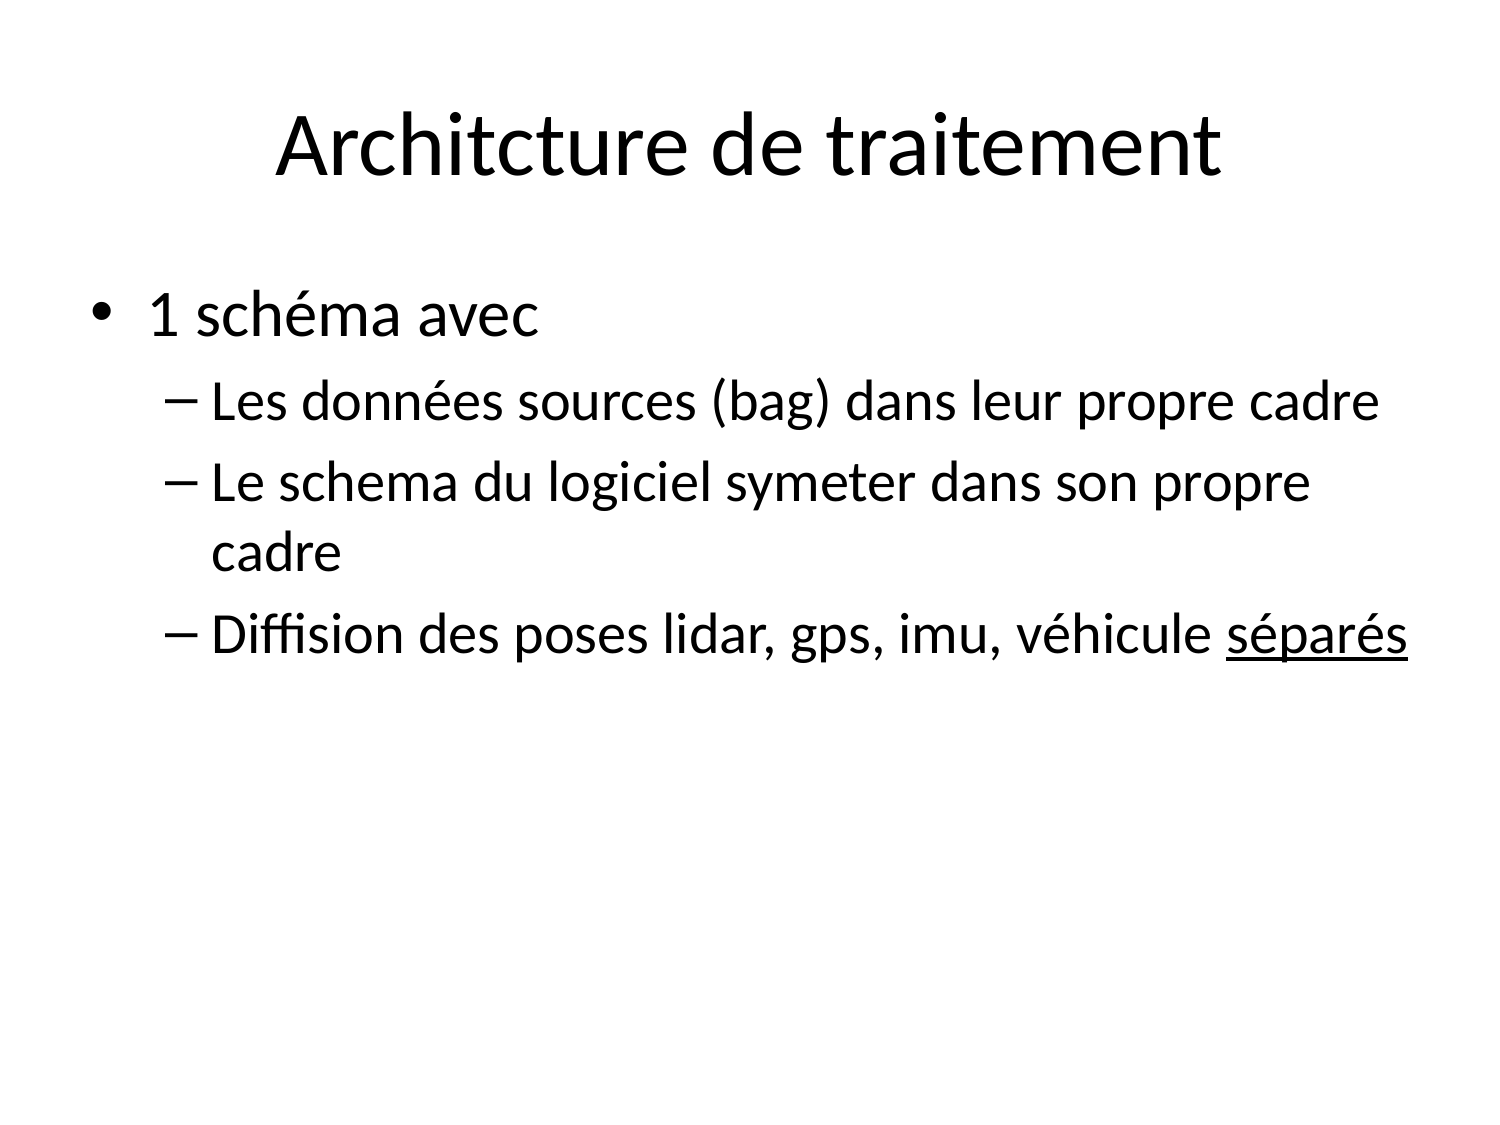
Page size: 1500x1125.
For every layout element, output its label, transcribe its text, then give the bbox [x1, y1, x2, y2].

title Architcture de traitement [75, 45, 1425, 233]
list 1 schéma avec Les données sources (bag) dans leur propre cadre Le schema du logiciel symeter dans son propre cadre Diffision des poses lidar, gps, imu, véhicule séparés [75, 262, 1425, 1005]
